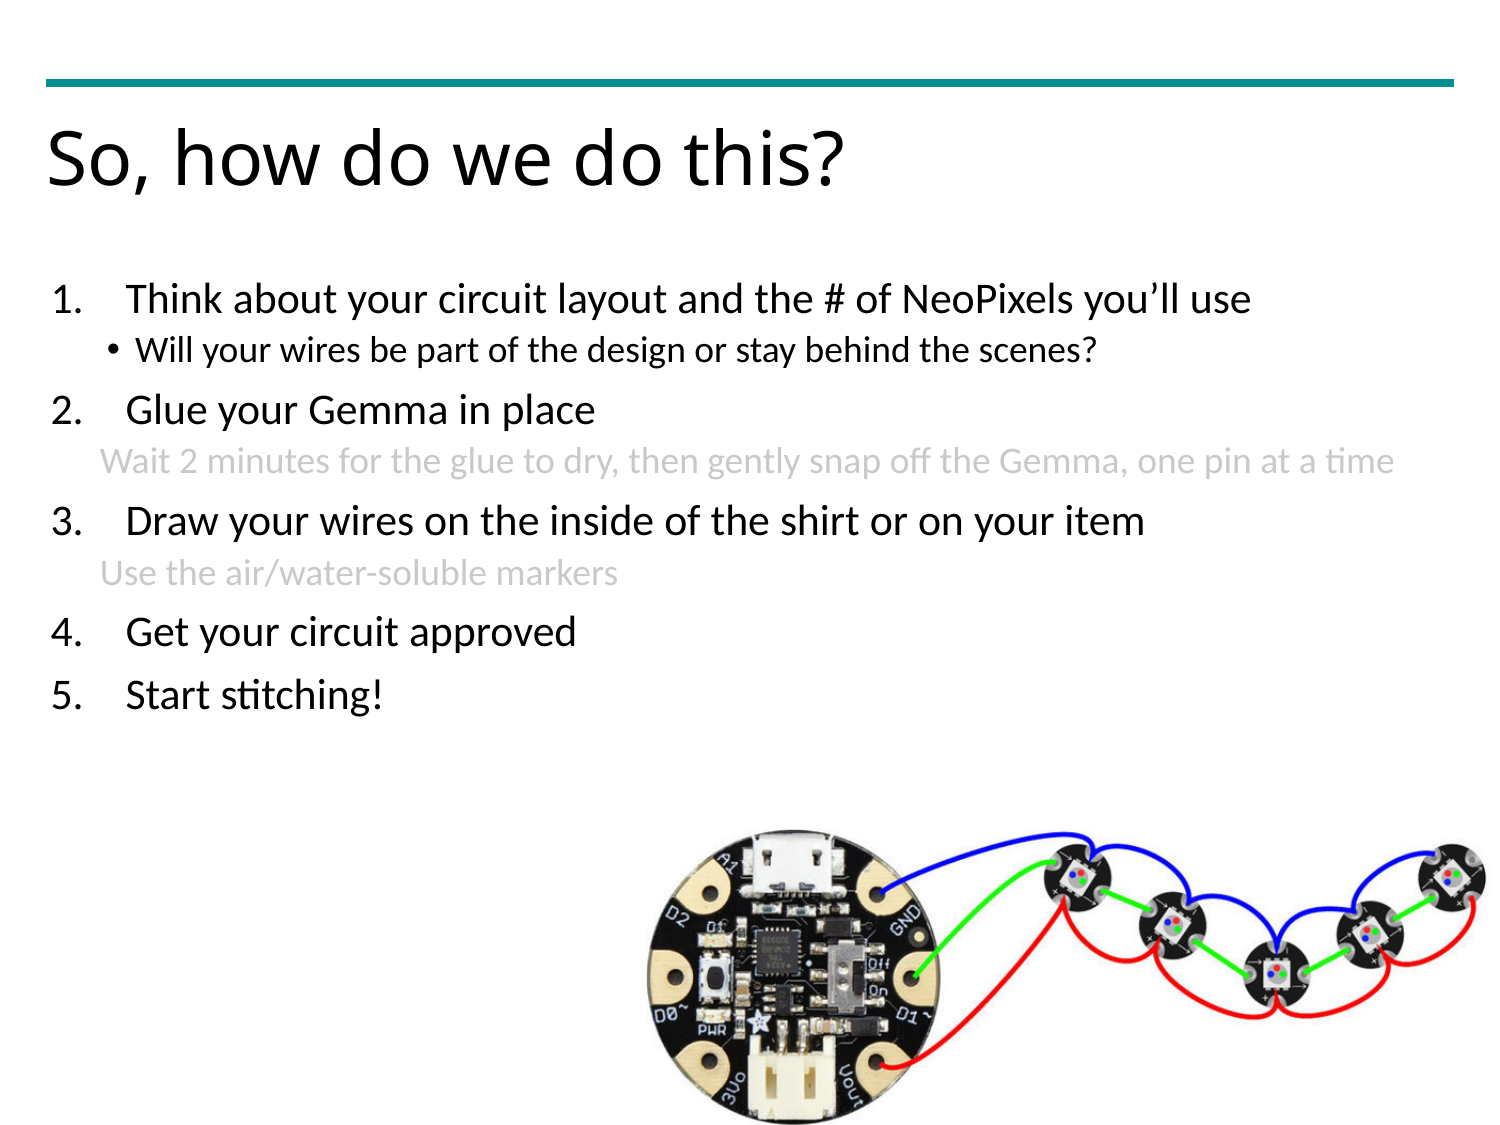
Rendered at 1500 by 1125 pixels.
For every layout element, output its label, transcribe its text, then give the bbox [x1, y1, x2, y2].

title So, how do we do this? [34, 121, 1442, 201]
picture [646, 829, 1500, 1125]
list Think about your circuit layout and the # of NeoPixels you’ll use Will your wires be part of the design or stay behind the scenes? Glue your Gemma in place Wait 2 minutes for the glue to dry, then gently snap off the Gemma, one pin at a time Draw your wires on the inside of the shirt or on your item Use the air/water-soluble markers Get your circuit approved Start stitching! [35, 267, 1463, 930]
